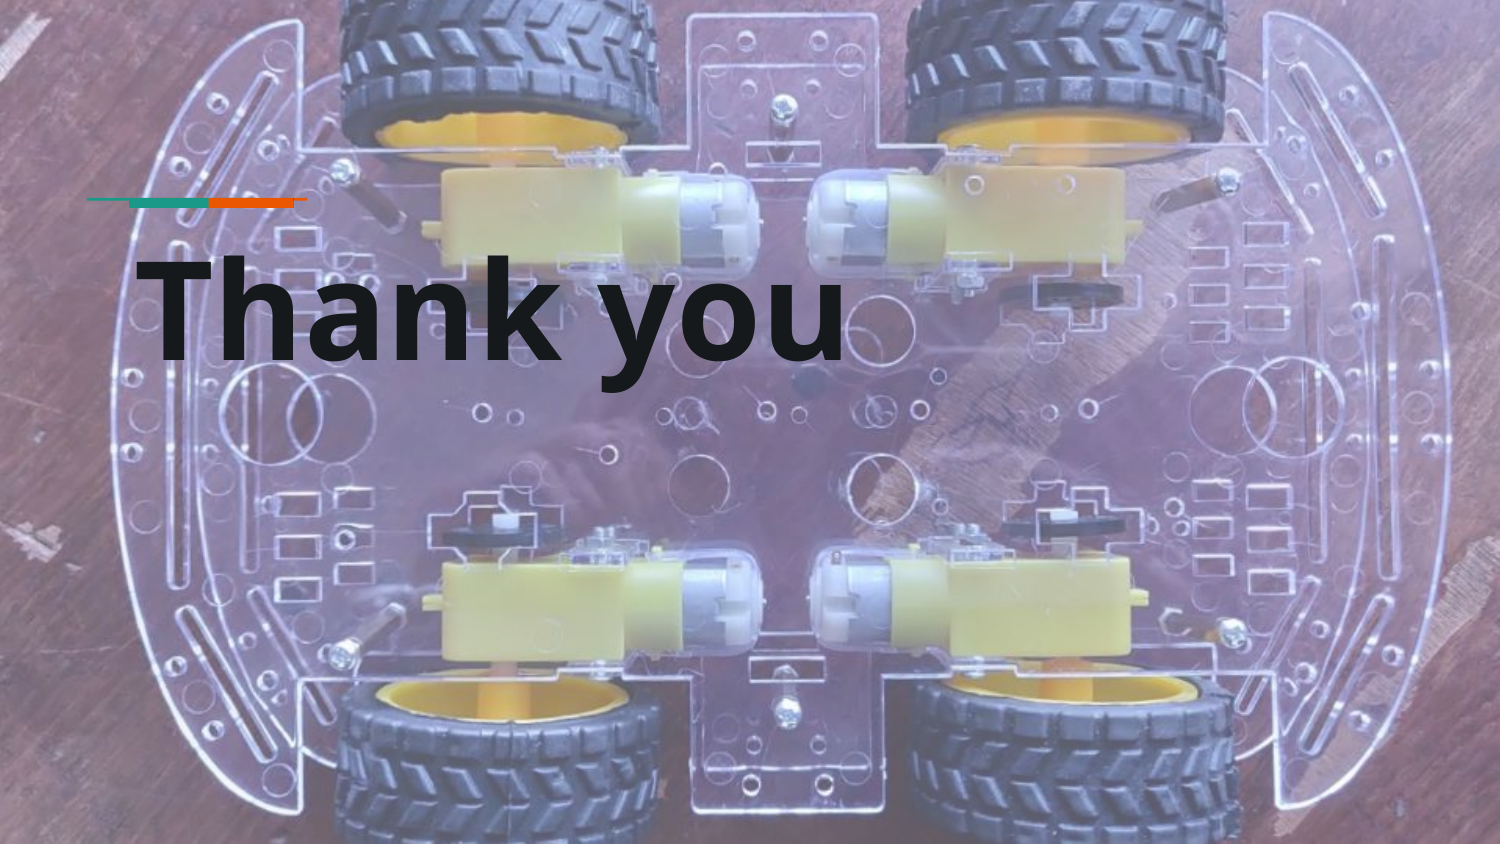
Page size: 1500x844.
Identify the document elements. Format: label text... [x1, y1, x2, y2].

picture [129, 198, 706, 208]
title Thank you [119, 207, 1381, 481]
